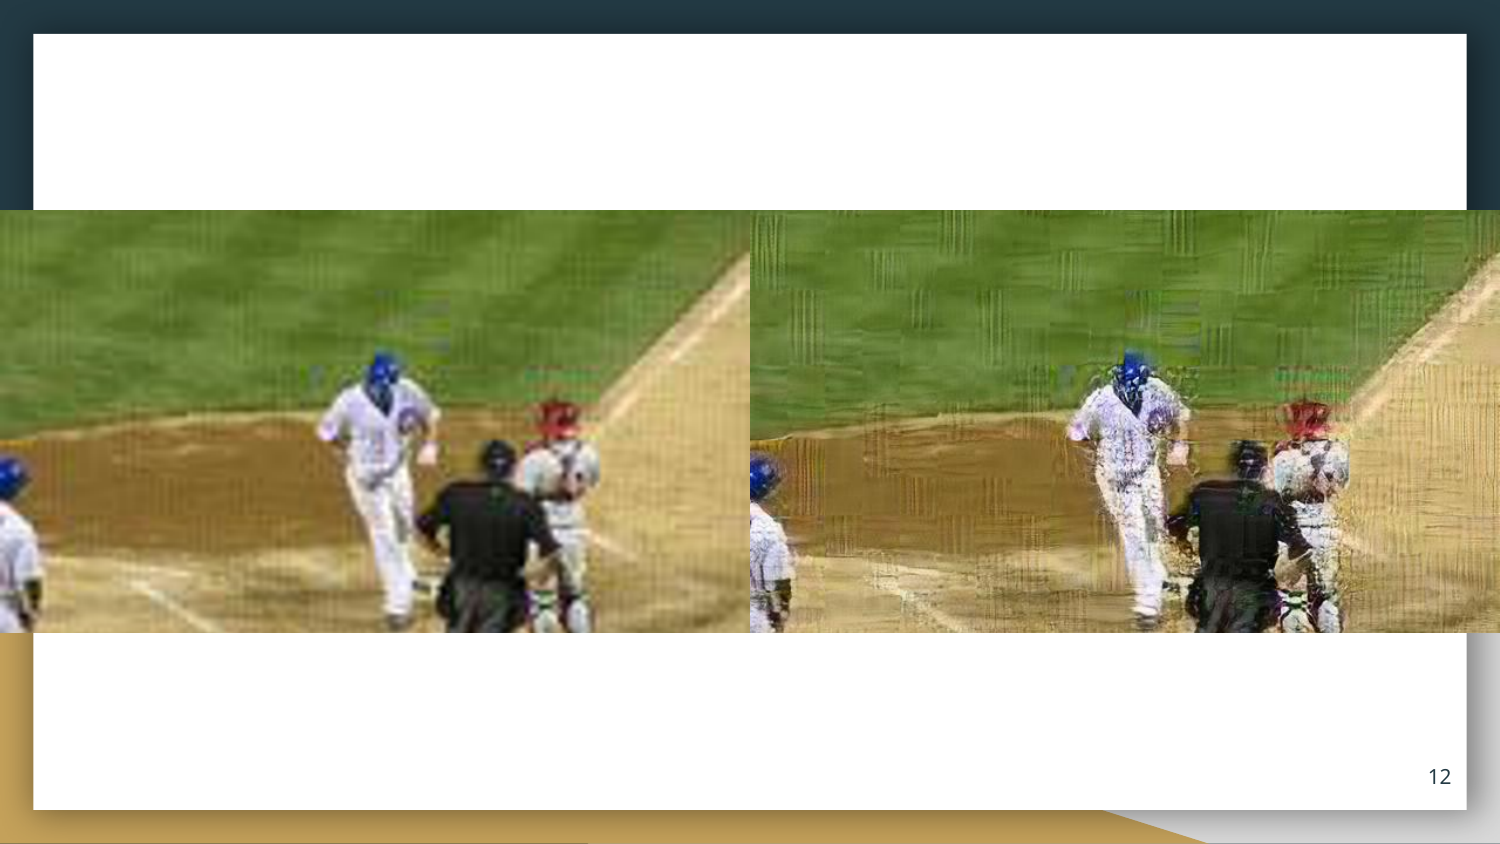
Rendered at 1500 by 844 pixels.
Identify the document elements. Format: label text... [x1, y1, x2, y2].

slide_number ‹#› [1376, 745, 1467, 810]
picture [0, 210, 1500, 633]
